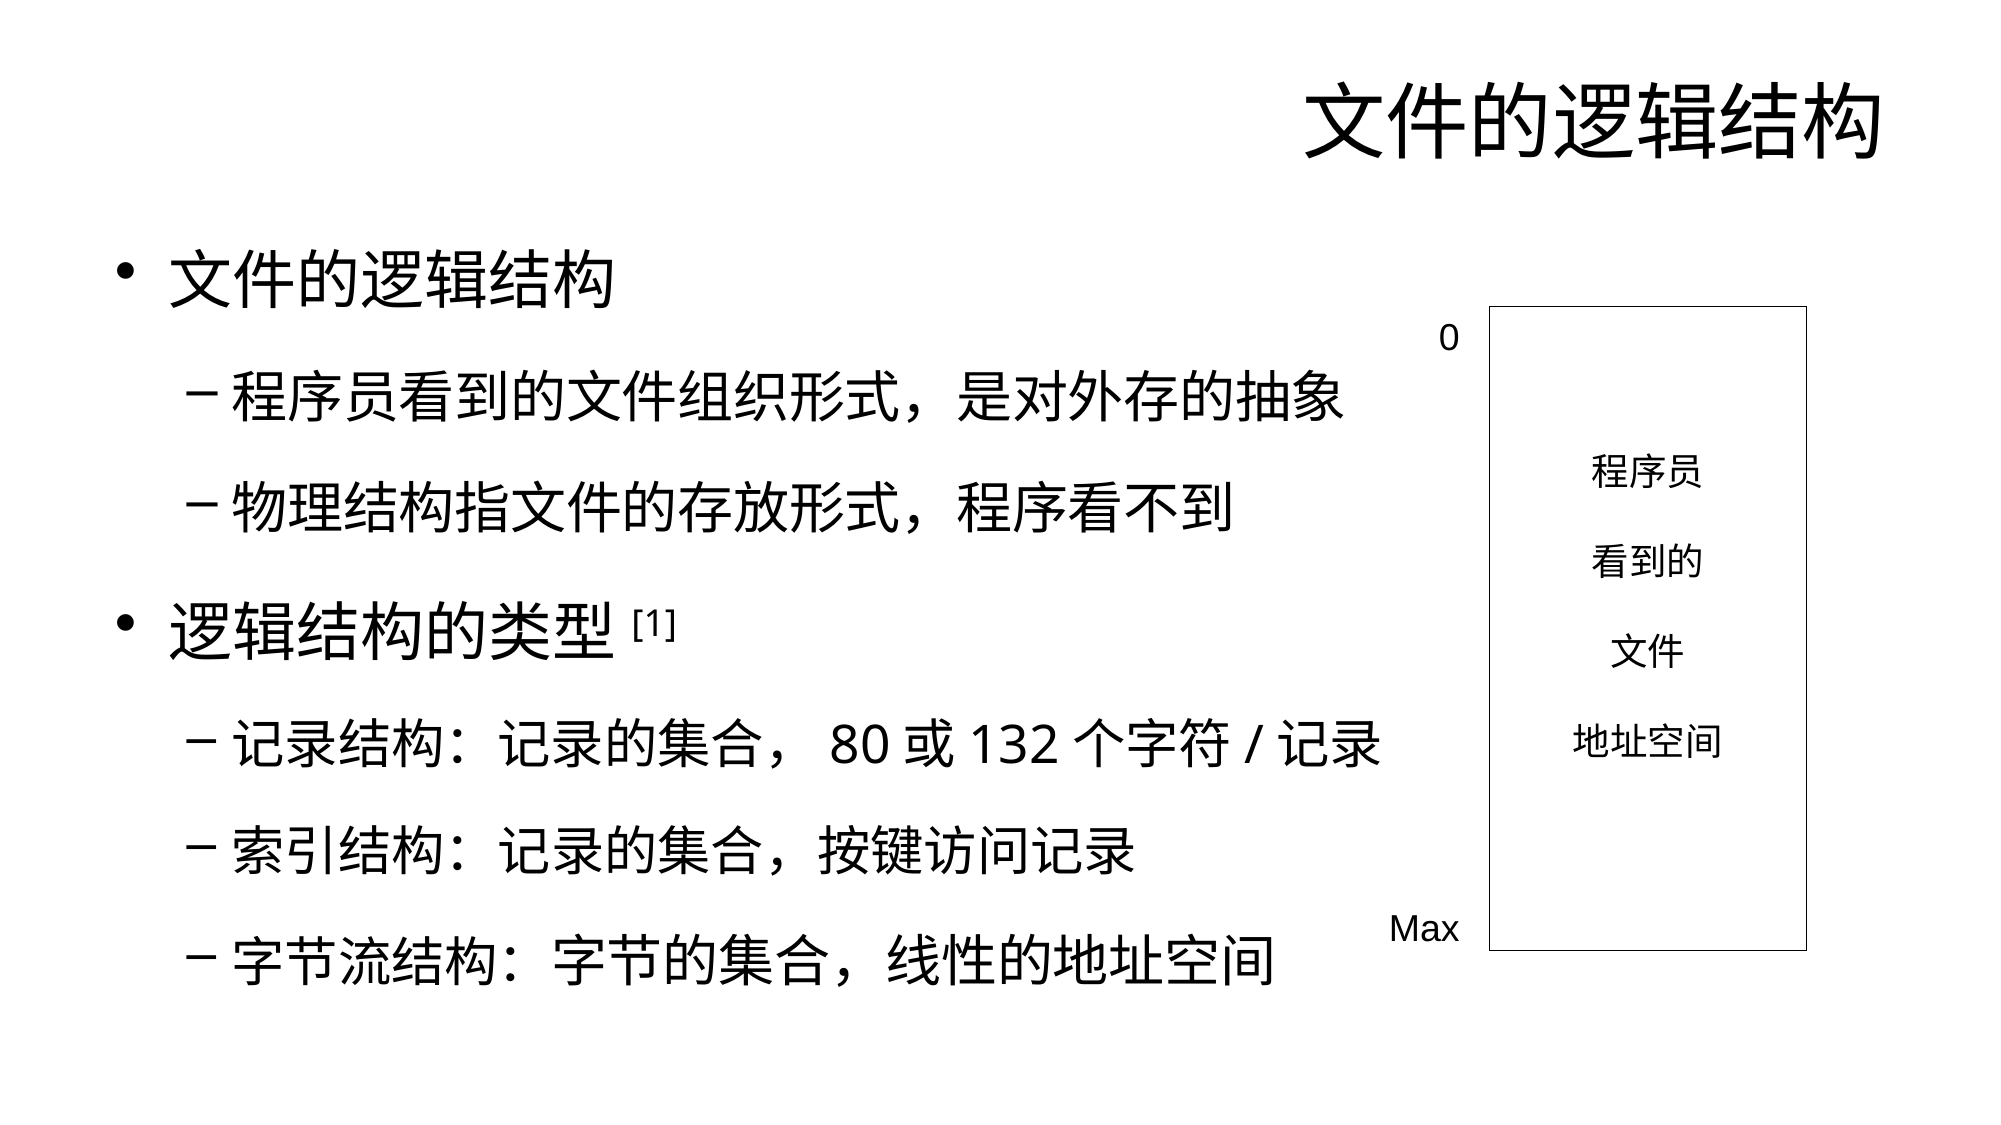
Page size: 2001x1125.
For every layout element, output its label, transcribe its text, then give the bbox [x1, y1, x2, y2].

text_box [1374, 305, 1807, 958]
list 文件的逻辑结构 程序员看到的文件组织形式，是对外存的抽象 物理结构指文件的存放形式，程序看不到 逻辑结构的类型[1] 记录结构：记录的集合，80或132个字符/记录 索引结构：记录的集合，按键访问记录 字节流结构：字节的集合，线性的地址空间 [99, 193, 1901, 1006]
title 文件的逻辑结构 [99, 44, 1901, 193]
